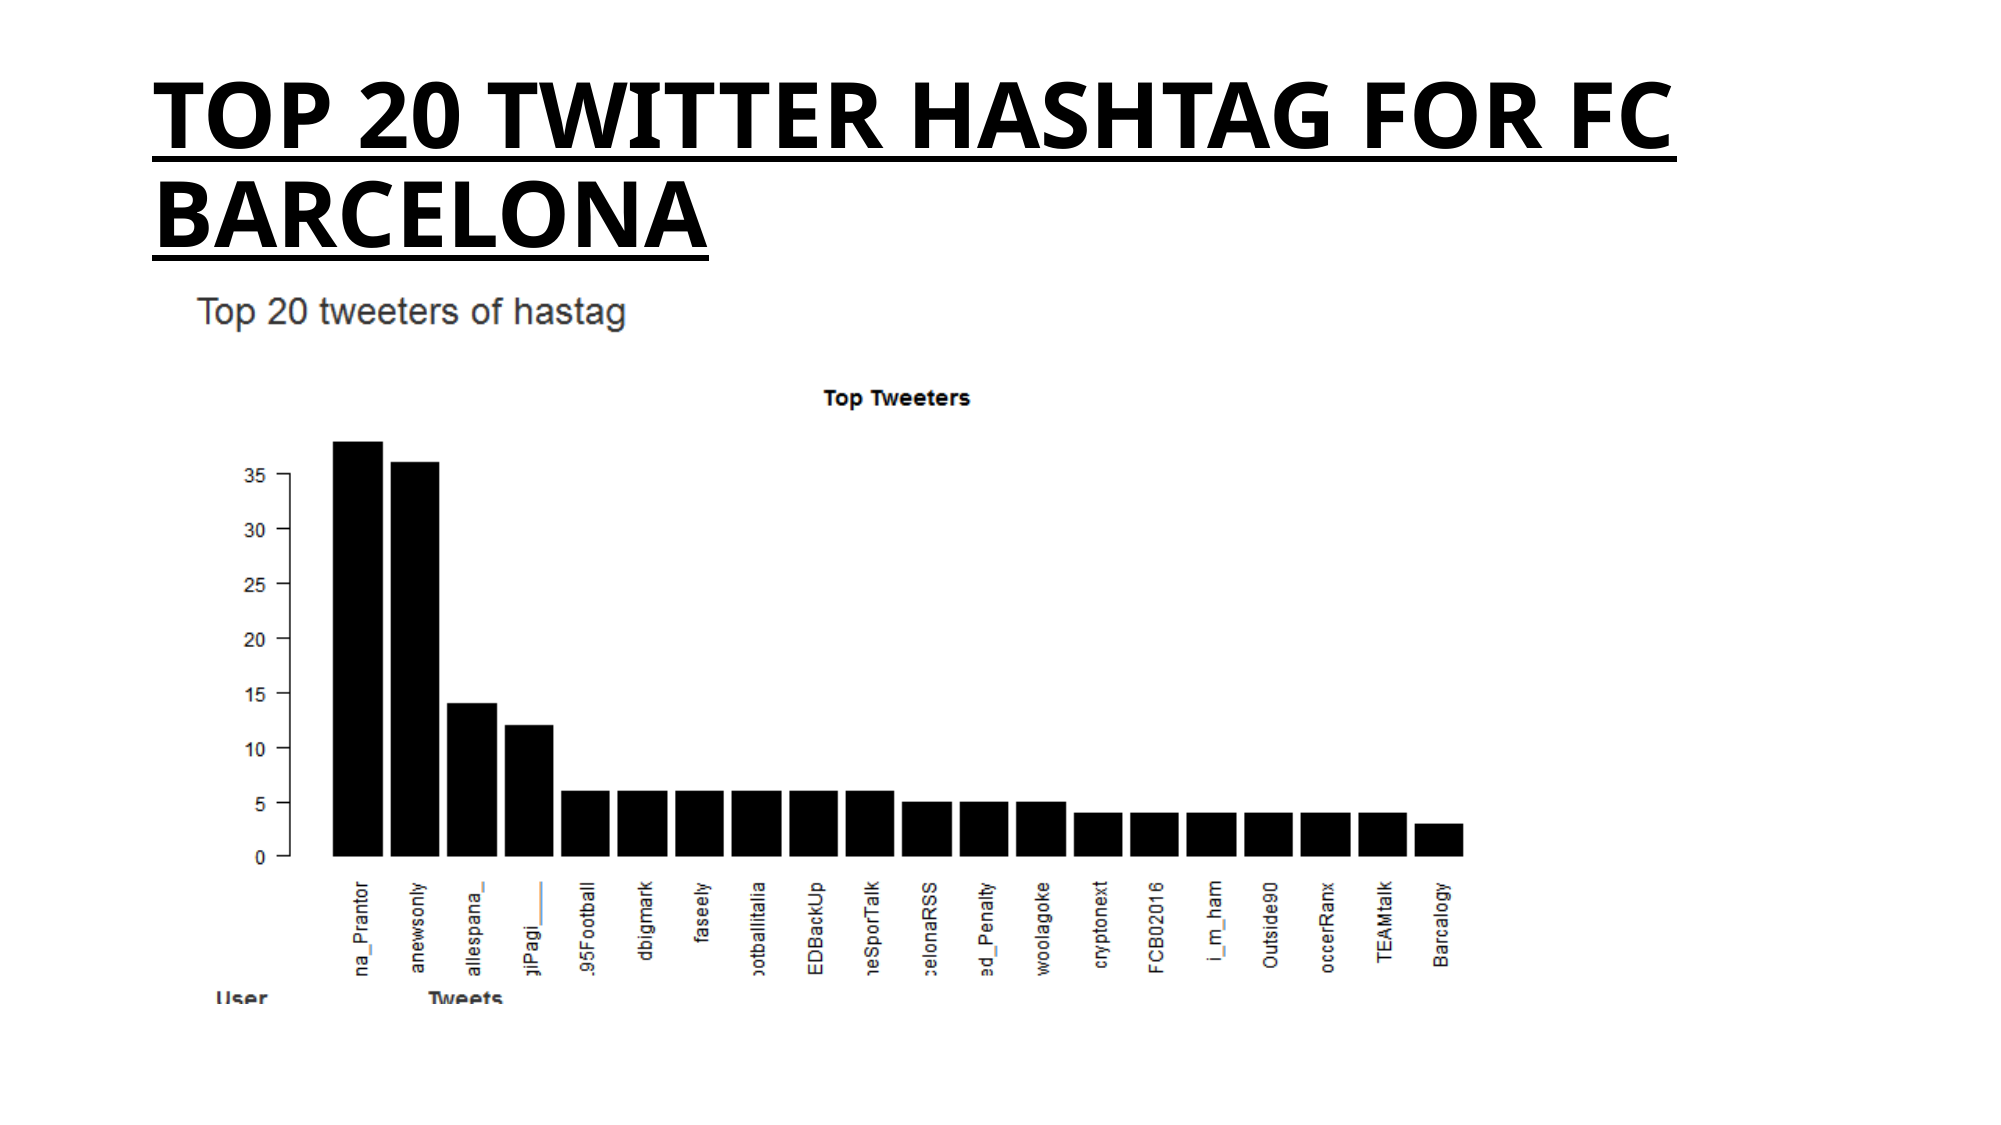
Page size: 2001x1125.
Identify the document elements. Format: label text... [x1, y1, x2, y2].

title TOP 20 TWITTER HASHTAG FOR FC BARCELONA [137, 59, 1863, 278]
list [180, 290, 1501, 1004]
